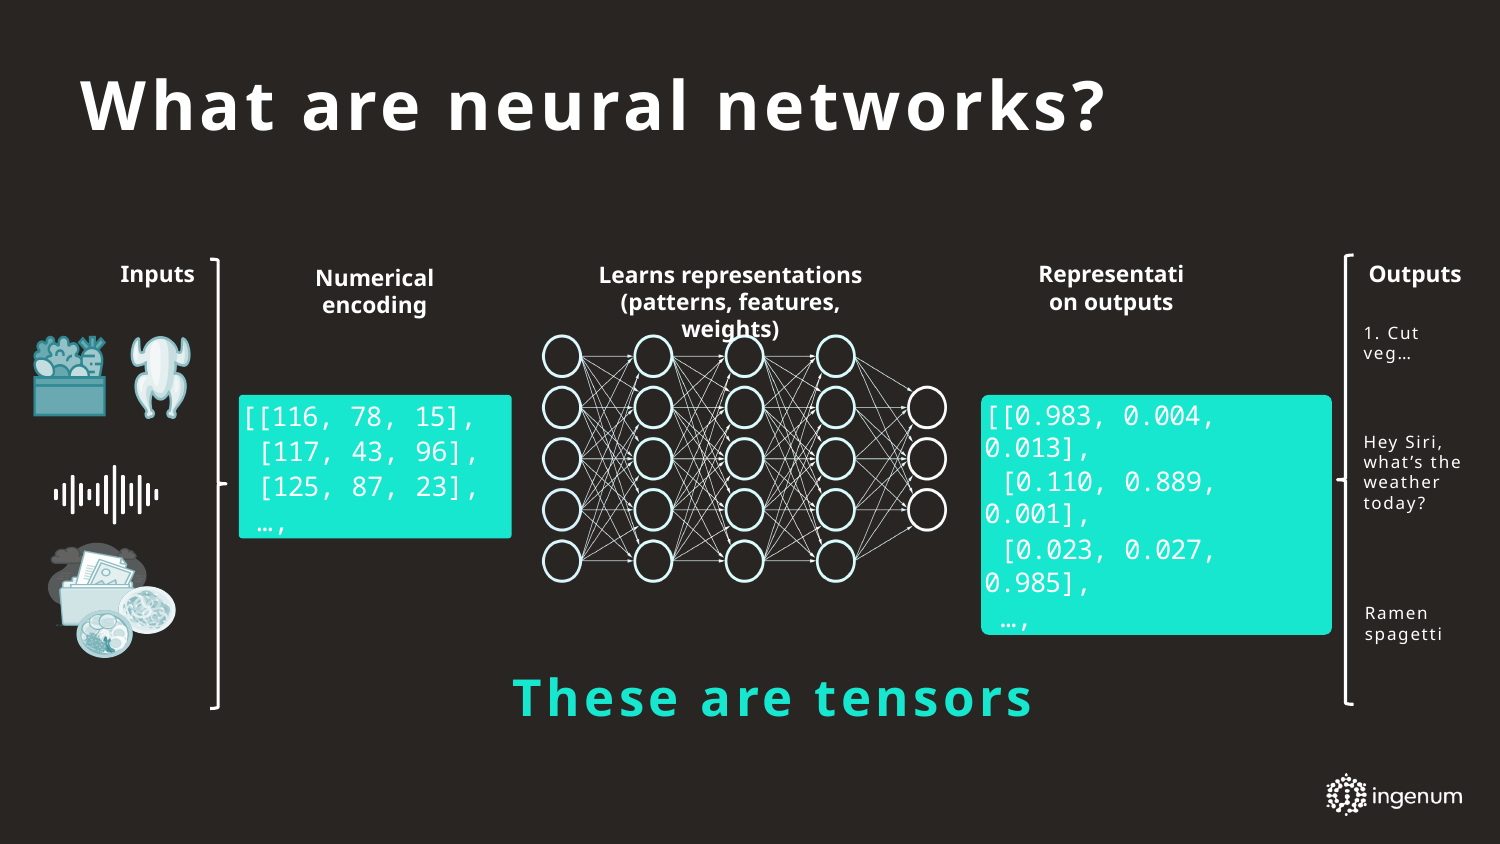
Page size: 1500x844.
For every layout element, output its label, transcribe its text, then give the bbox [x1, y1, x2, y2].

text_box Inputs [66, 252, 249, 295]
text_box Numerical encoding [283, 256, 466, 326]
text_box Hey Siri, what’s the weather today? [1348, 423, 1484, 521]
text_box Learns representations (patterns, features, weights) [563, 253, 898, 329]
text_box These are tensors [389, 660, 1157, 727]
picture [1326, 773, 1462, 817]
text_box What are neural networks? [79, 57, 1309, 145]
text_box Outputs [1324, 252, 1500, 295]
text_box Representation outputs [1020, 252, 1203, 323]
text_box [[0.983, 0.004, 0.013], [0.110, 0.889, 0.001], [0.023, 0.027, 0.985], …, [981, 394, 1332, 635]
text_box Ramen spagetti [1350, 595, 1485, 651]
text_box 1. Cut veg… [1348, 314, 1484, 371]
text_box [31, 332, 198, 420]
text_box [[116, 78, 15], [117, 43, 96], [125, 87, 23], …, [238, 394, 512, 539]
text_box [47, 541, 180, 662]
text_box [210, 258, 227, 710]
picture [528, 330, 966, 603]
picture [39, 431, 173, 559]
text_box [1336, 254, 1354, 706]
